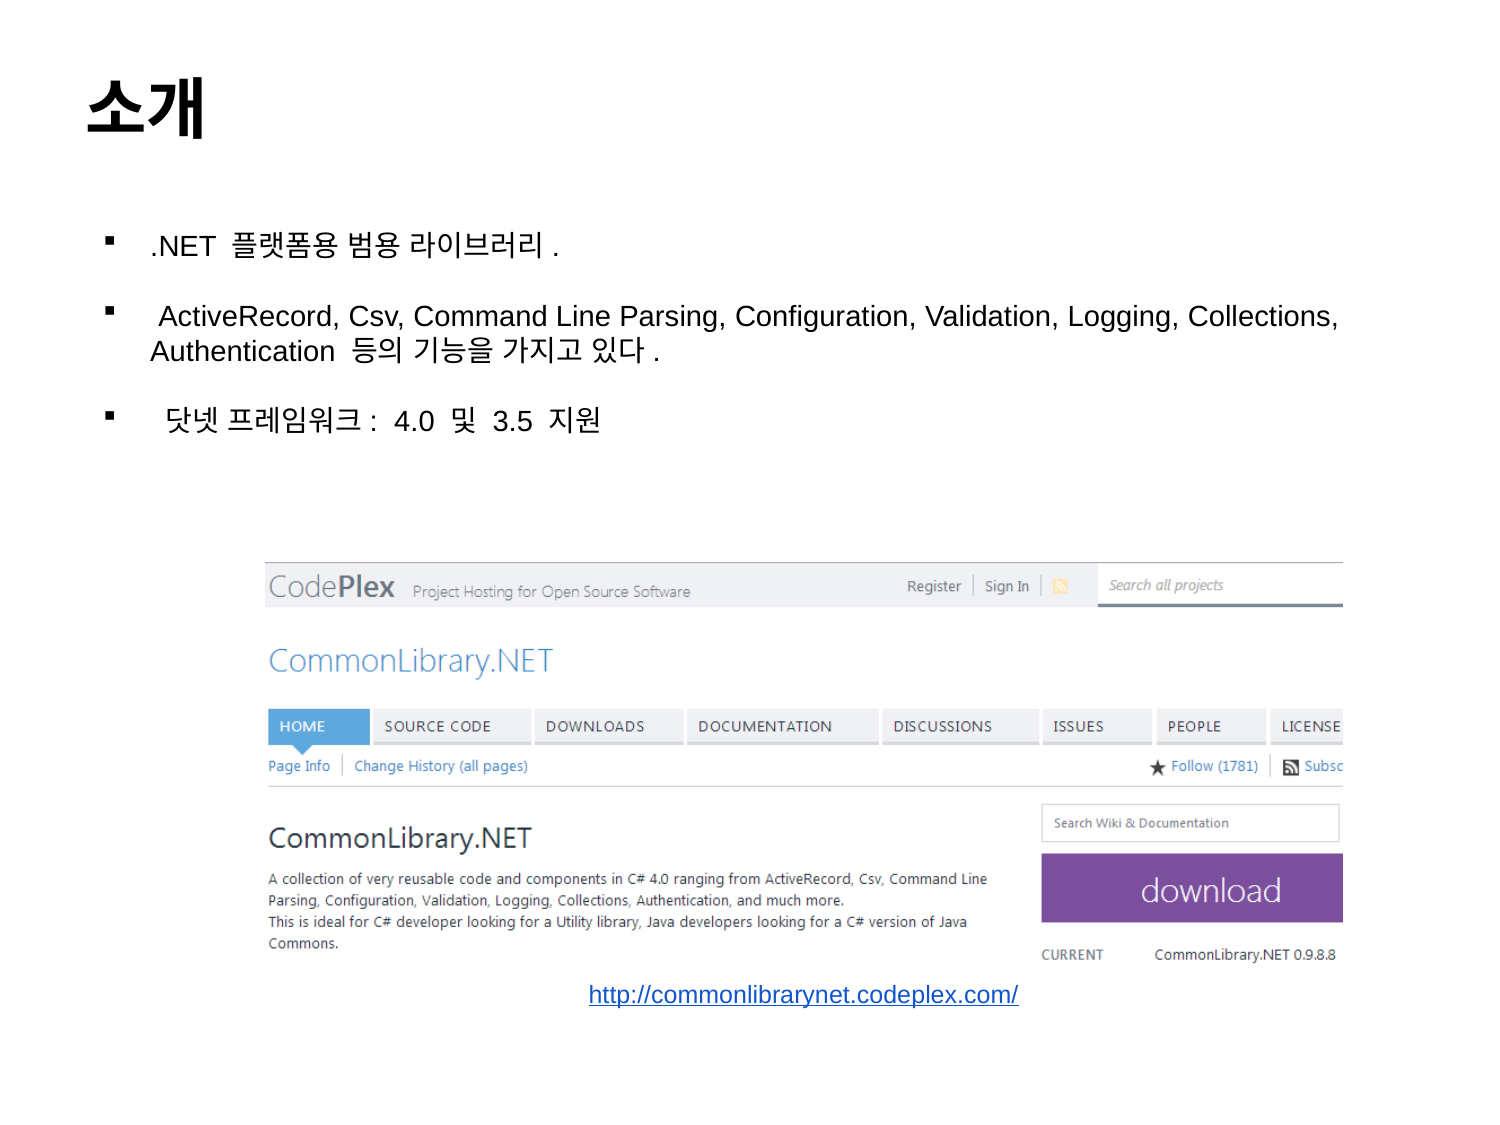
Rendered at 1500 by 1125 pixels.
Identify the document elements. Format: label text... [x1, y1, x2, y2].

text_box http://commonlibrarynet.codeplex.com/ [573, 988, 1035, 1016]
text_box 소개 [70, 59, 744, 155]
picture [265, 562, 1343, 979]
text_box .NET 플랫폼용 범용 라이브러리. ActiveRecord, Csv, Command Line Parsing, Configuration, Validation, Logging, Collections, Authentication 등의 기능을 가지고 있다. 닷넷 프레임워크: 4.0 및 3.5 지원 [88, 219, 1400, 445]
